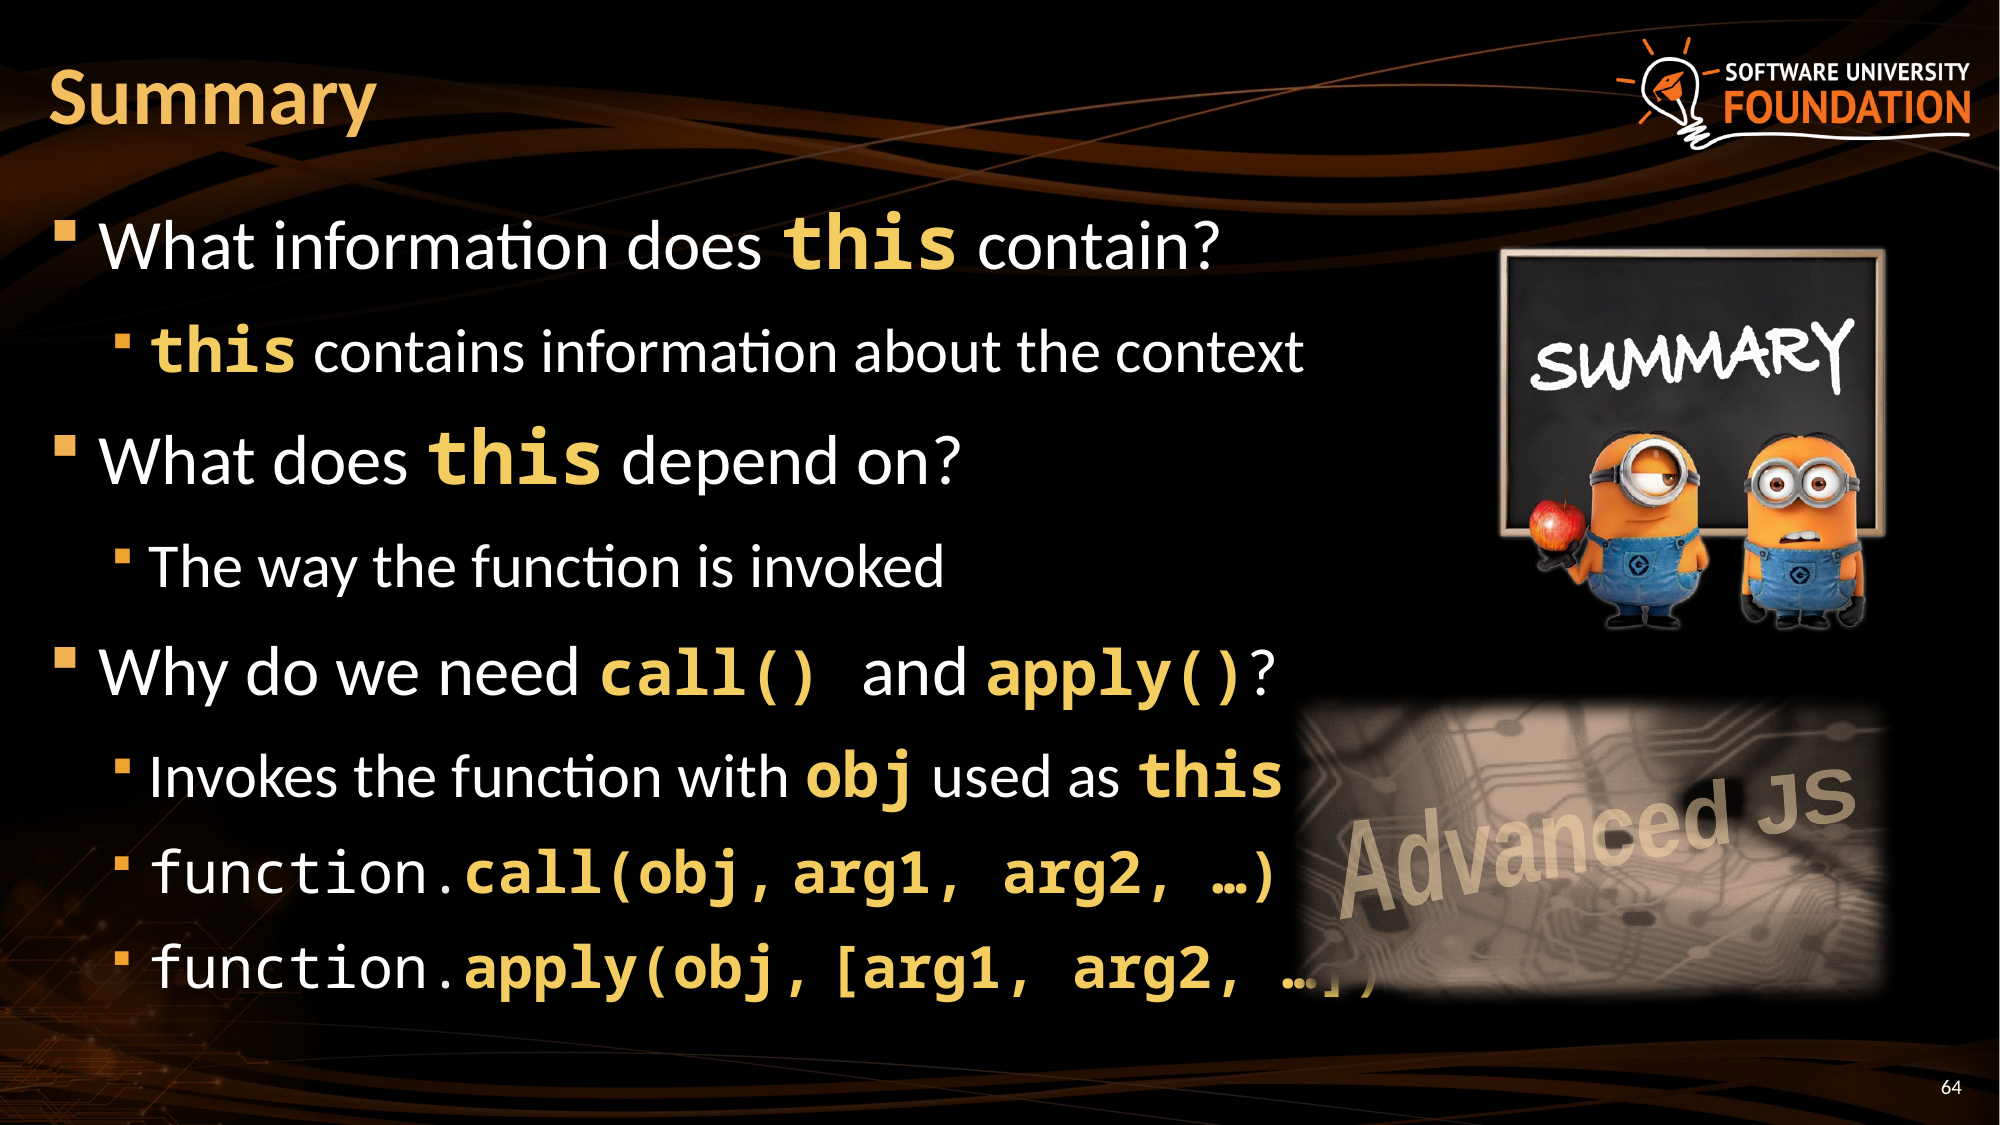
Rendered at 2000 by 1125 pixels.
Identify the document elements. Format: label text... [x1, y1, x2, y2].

picture [0, 0, 2000, 1125]
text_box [1287, 690, 1898, 1008]
list What information does this contain? this contains information about the context What does this depend on? The way the function is invoked Why do we need call() and apply()? Invokes the function with obj used as this function.call(obj, arg1, arg2, …) function.apply(obj, [arg1, arg2, …]) [31, 188, 1968, 1103]
title Summary [30, 6, 1602, 189]
